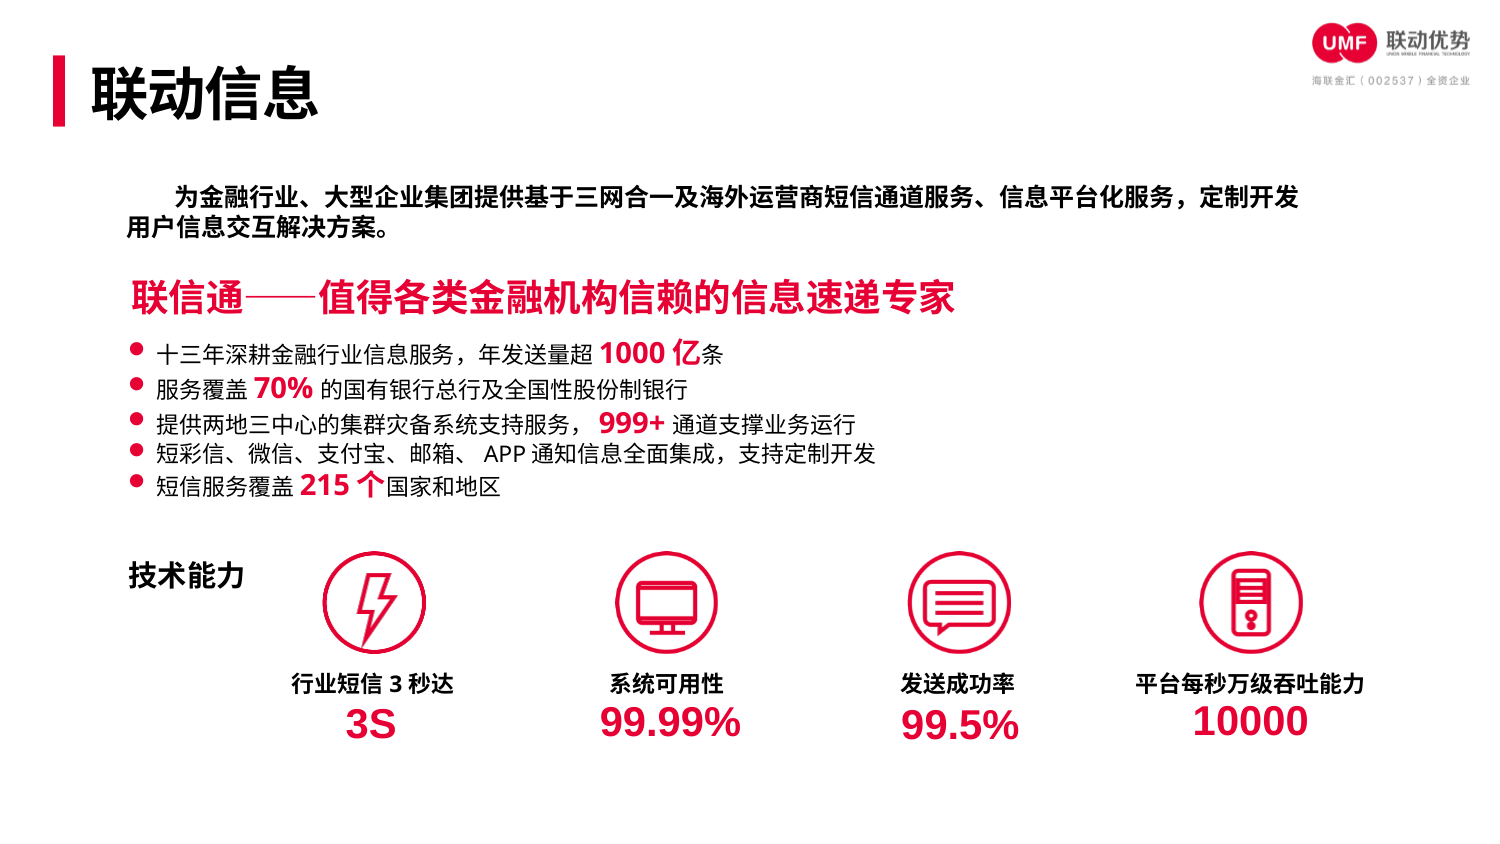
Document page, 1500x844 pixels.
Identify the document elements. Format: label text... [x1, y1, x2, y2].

text_box 联信通——值得各类金融机构信赖的信息速递专家 [116, 266, 972, 327]
picture [614, 551, 719, 655]
picture [907, 551, 1011, 655]
text_box 平台每秒万级吞吐能力 [1121, 661, 1381, 704]
text_box 联动信息 [87, 54, 623, 131]
picture [1199, 551, 1303, 655]
picture [1282, 1, 1500, 107]
text_box 系统可用性 [595, 661, 740, 687]
text_box 3S [330, 689, 412, 755]
text_box 99.99% [585, 687, 757, 753]
picture [322, 551, 426, 655]
text_box 十三年深耕金融行业信息服务，年发送量超1000亿条 服务覆盖70%的国有银行总行及全国性股份制银行 提供两地三中心的集群灾备系统支持服务，999+通道支撑业务运行 短彩信、微信、支付宝、邮箱、APP通知信息全面集成，支持定制开发 短信服务覆盖215个国家和地区 [113, 326, 961, 509]
text_box [53, 55, 65, 127]
text_box 发送成功率 [885, 661, 1032, 704]
text_box 行业短信3秒达 [277, 661, 469, 704]
text_box 10000 [1177, 686, 1324, 752]
text_box 99.5% [886, 690, 1035, 756]
text_box 技术能力 [113, 549, 261, 600]
text_box 为金融行业、大型企业集团提供基于三网合一及海外运营商短信通道服务、信息平台化服务，定制开发用户信息交互解决方案。 [112, 174, 1322, 249]
